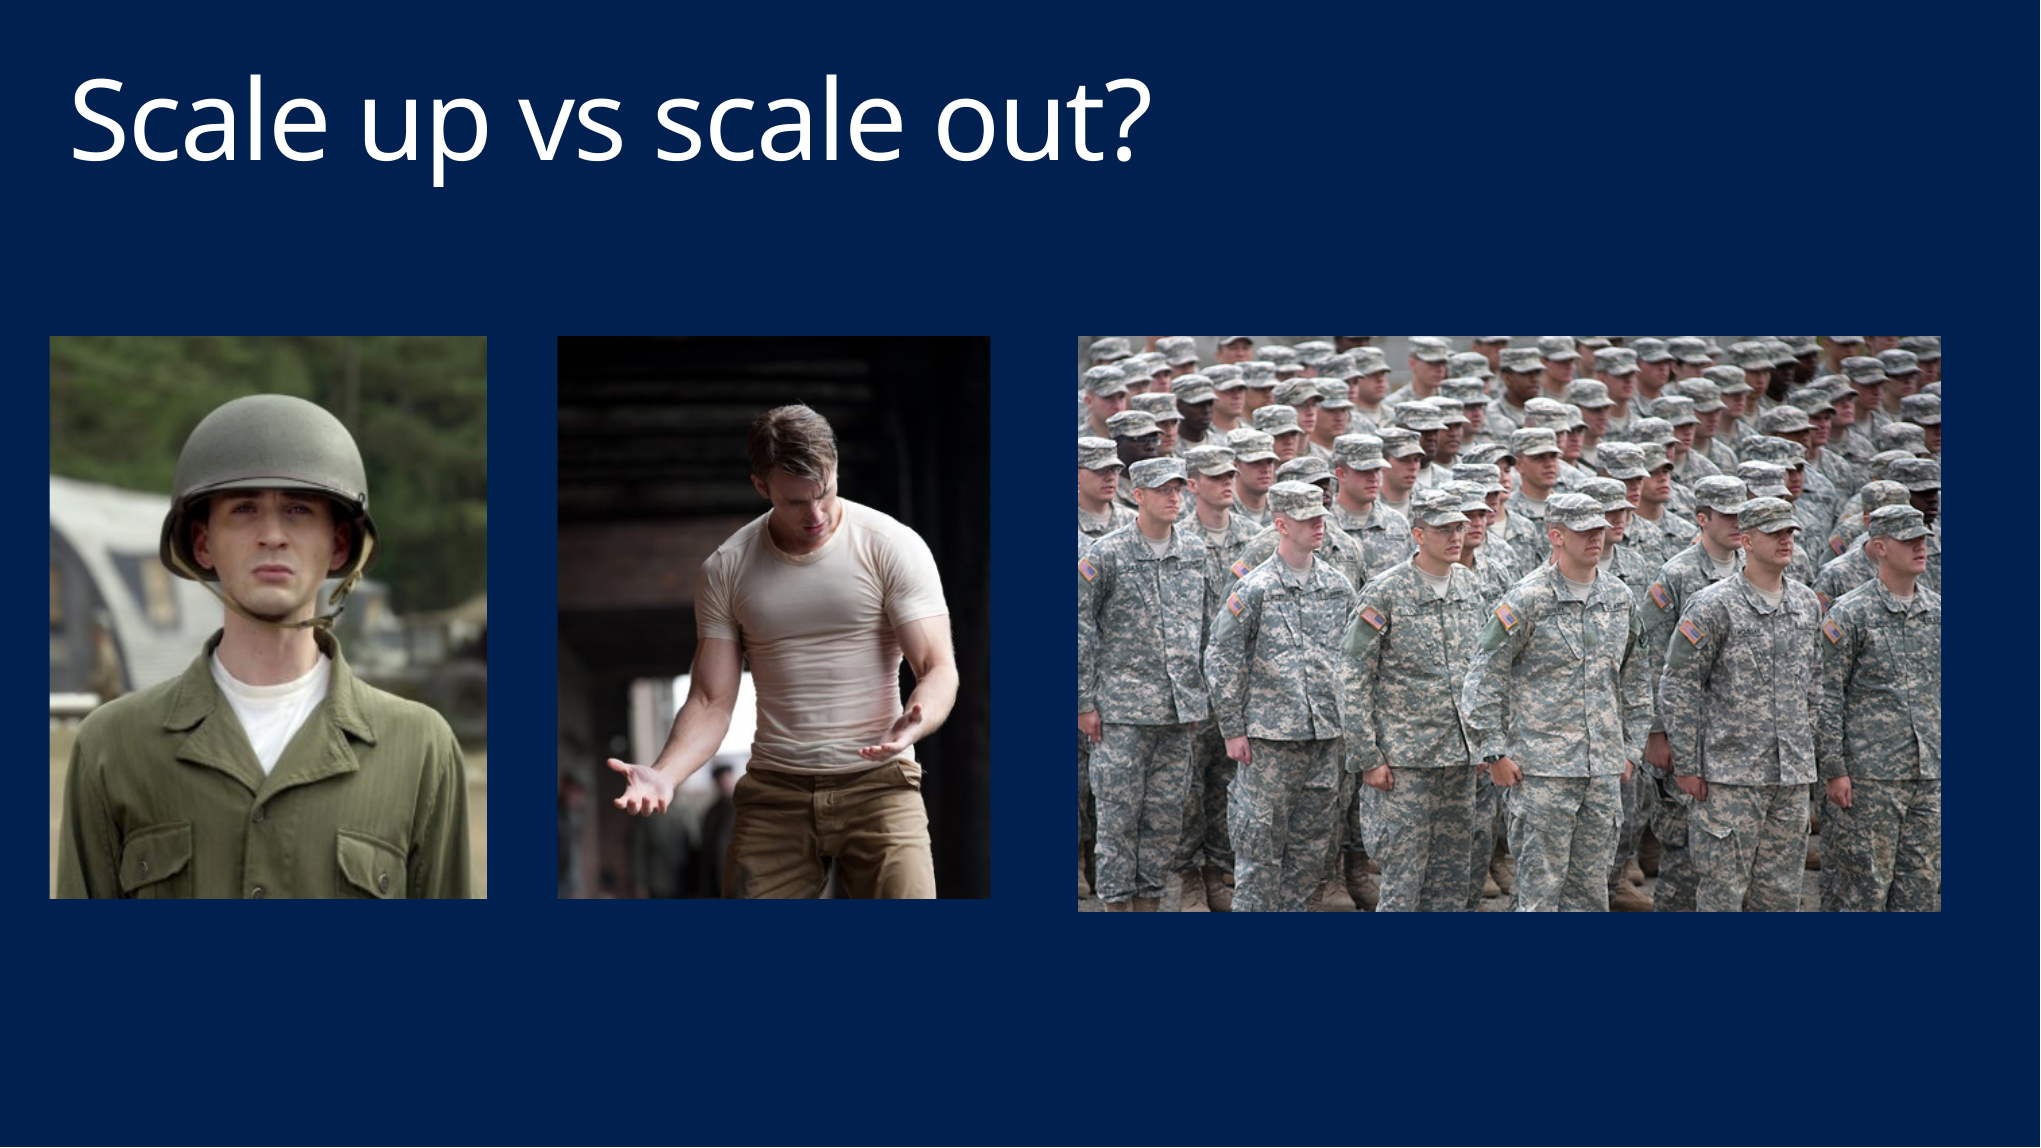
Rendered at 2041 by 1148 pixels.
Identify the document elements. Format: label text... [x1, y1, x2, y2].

picture [1078, 335, 1942, 912]
title Scale up vs scale out? [45, 48, 1996, 199]
picture [49, 335, 488, 899]
picture [557, 335, 991, 899]
